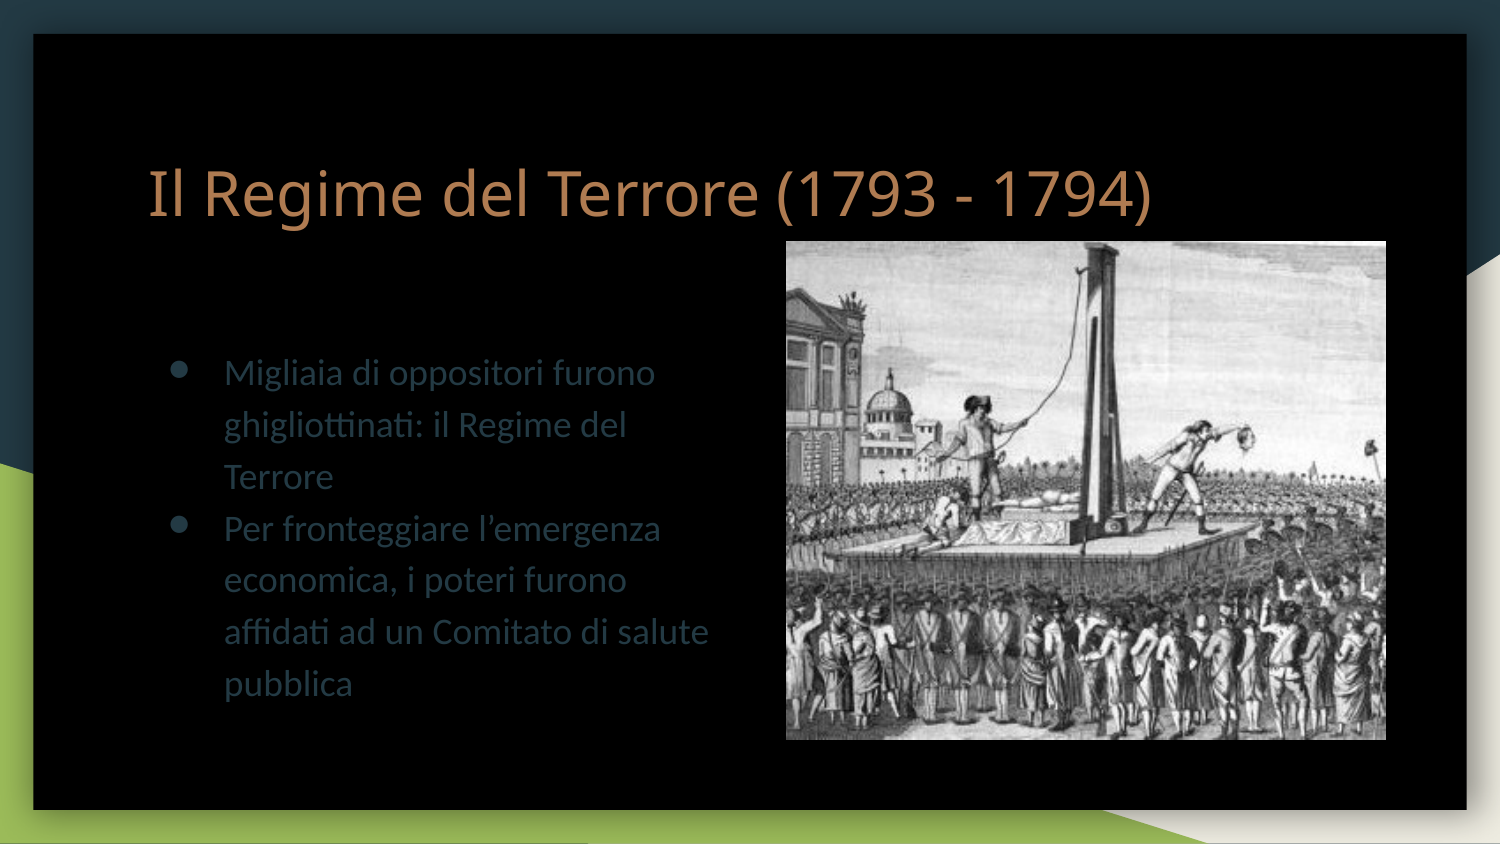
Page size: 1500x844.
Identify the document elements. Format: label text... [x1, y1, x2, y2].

text_box Migliaia di oppositori furono ghigliottinati: il Regime del Terrore Per fronteggiare l’emergenza economica, i poteri furono affidati ad un Comitato di salute pubblica [134, 326, 750, 729]
text_box Il Regime del Terrore (1793 - 1794) [134, 138, 1366, 296]
picture [786, 241, 1386, 741]
